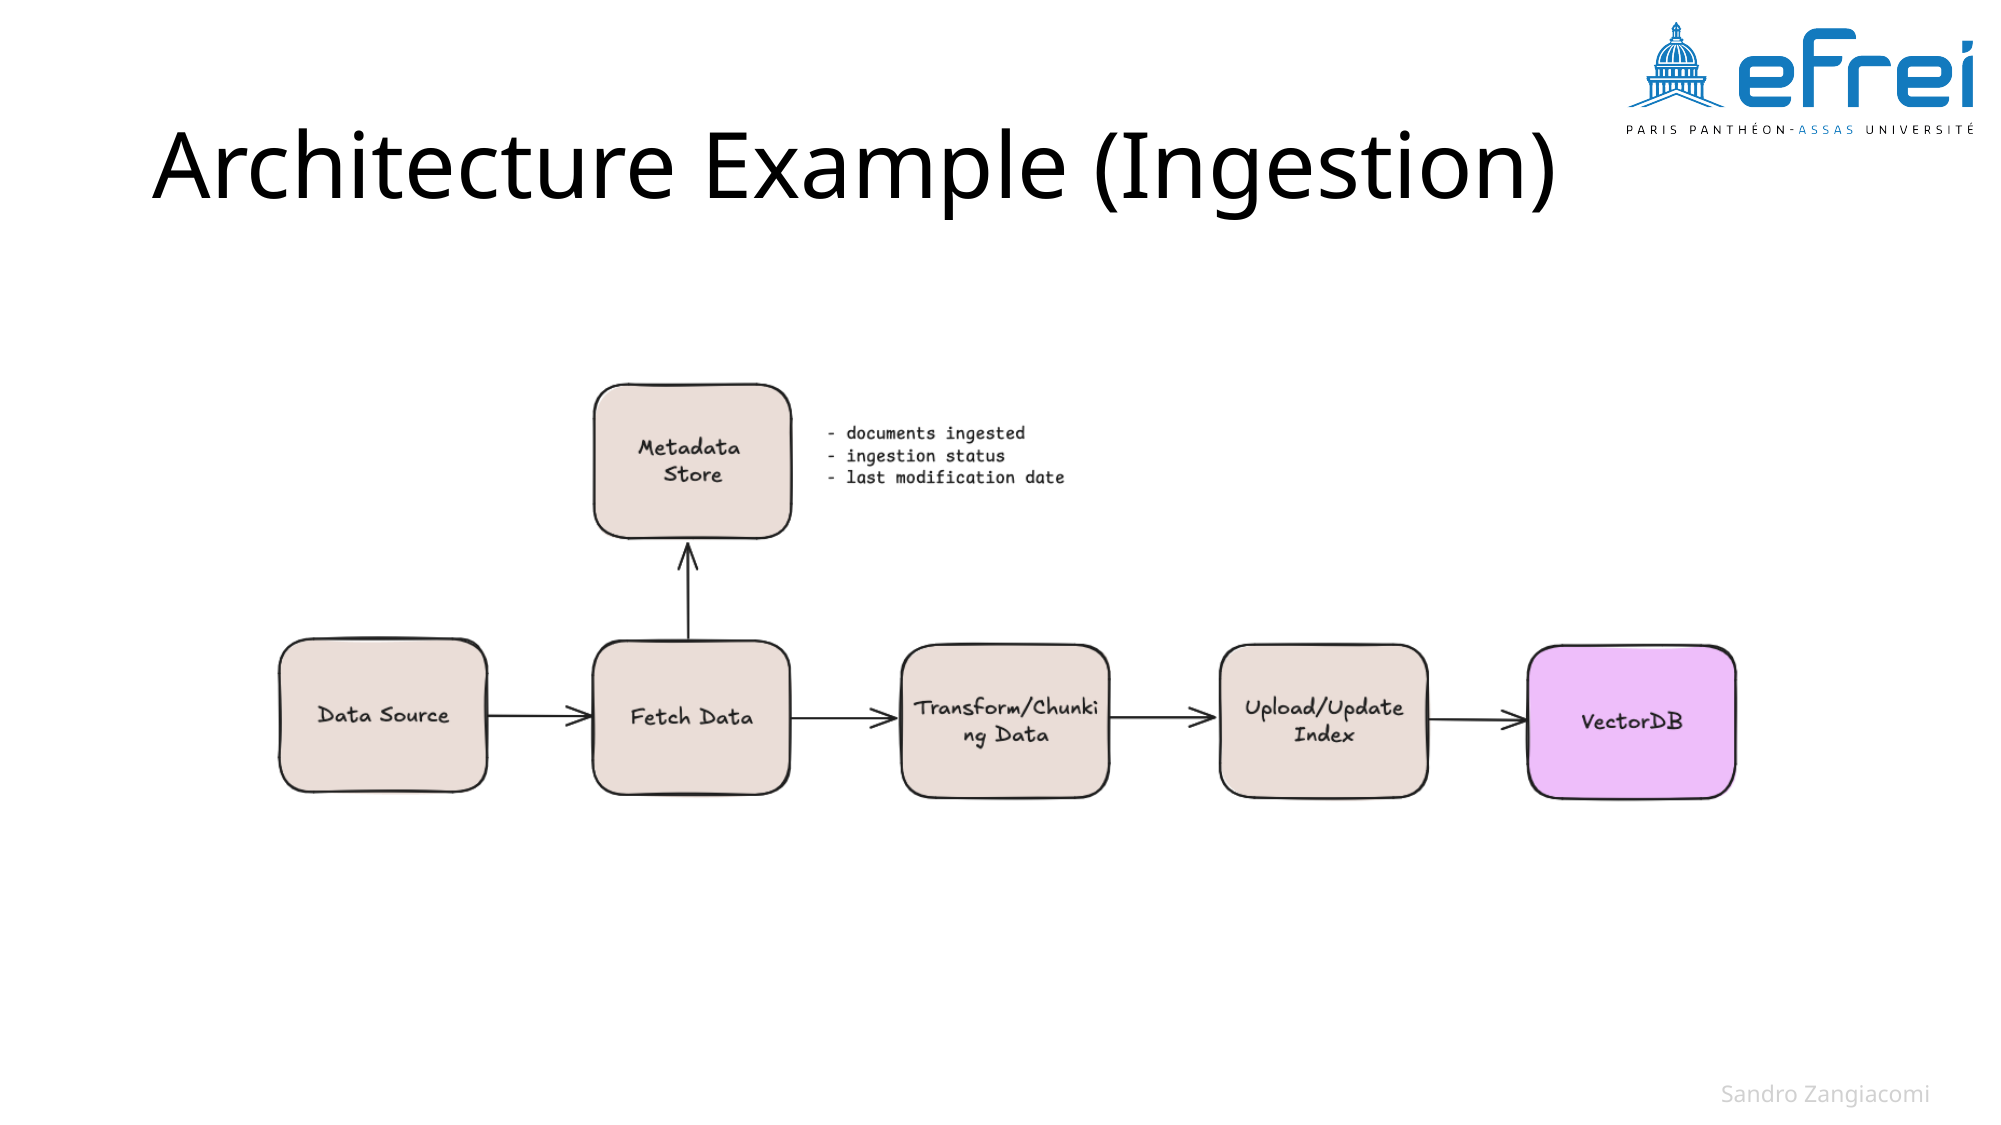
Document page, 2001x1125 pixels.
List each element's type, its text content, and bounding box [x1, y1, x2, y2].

picture [1627, 22, 1973, 134]
picture [269, 373, 1746, 810]
title Architecture Example (Ingestion) [137, 59, 1863, 278]
